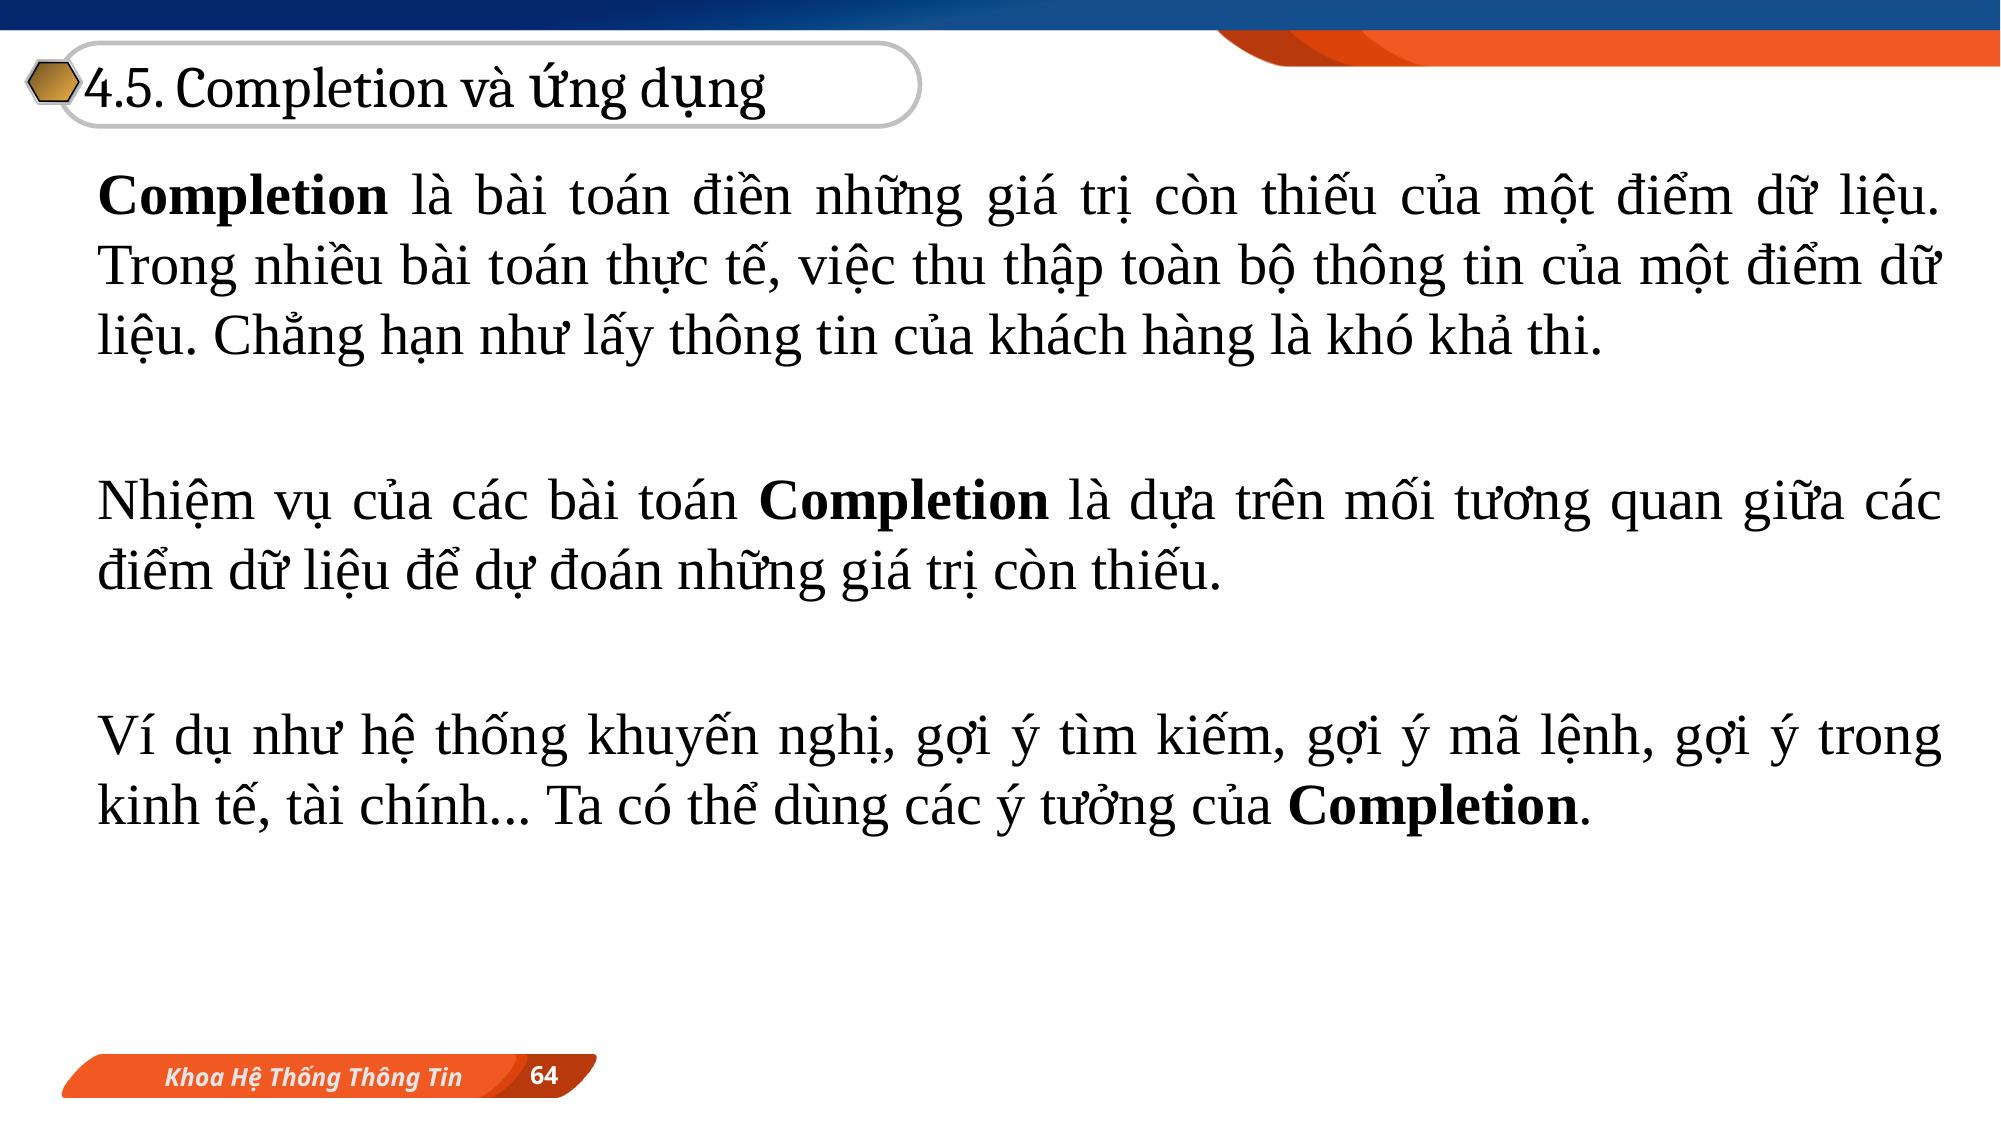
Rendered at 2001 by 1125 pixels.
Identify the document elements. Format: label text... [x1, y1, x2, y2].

slide_number 64 [508, 1046, 574, 1106]
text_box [24, 42, 921, 127]
picture [0, 0, 2001, 71]
text_box Completion là bài toán điền những giá trị còn thiếu của một điểm dữ liệu. Trong nhiều bài toán thực tế, việc thu thập toàn bộ thông tin của một điểm dữ liệu. Chẳng hạn như lấy thông tin của khách hàng là khó khả thi. Nhiệm vụ của các bài toán Completion là dựa trên mối tương quan giữa các điểm dữ liệu để dự đoán những giá trị còn thiếu. Ví dụ như hệ thống khuyến nghị, gợi ý tìm kiếm, gợi ý mã lệnh, gợi ý trong kinh tế, tài chính... Ta có thể dùng các ý tưởng của Completion. [82, 148, 1958, 926]
footer Khoa Hệ Thống Thông Tin [119, 1054, 508, 1098]
picture [34, 1017, 624, 1125]
